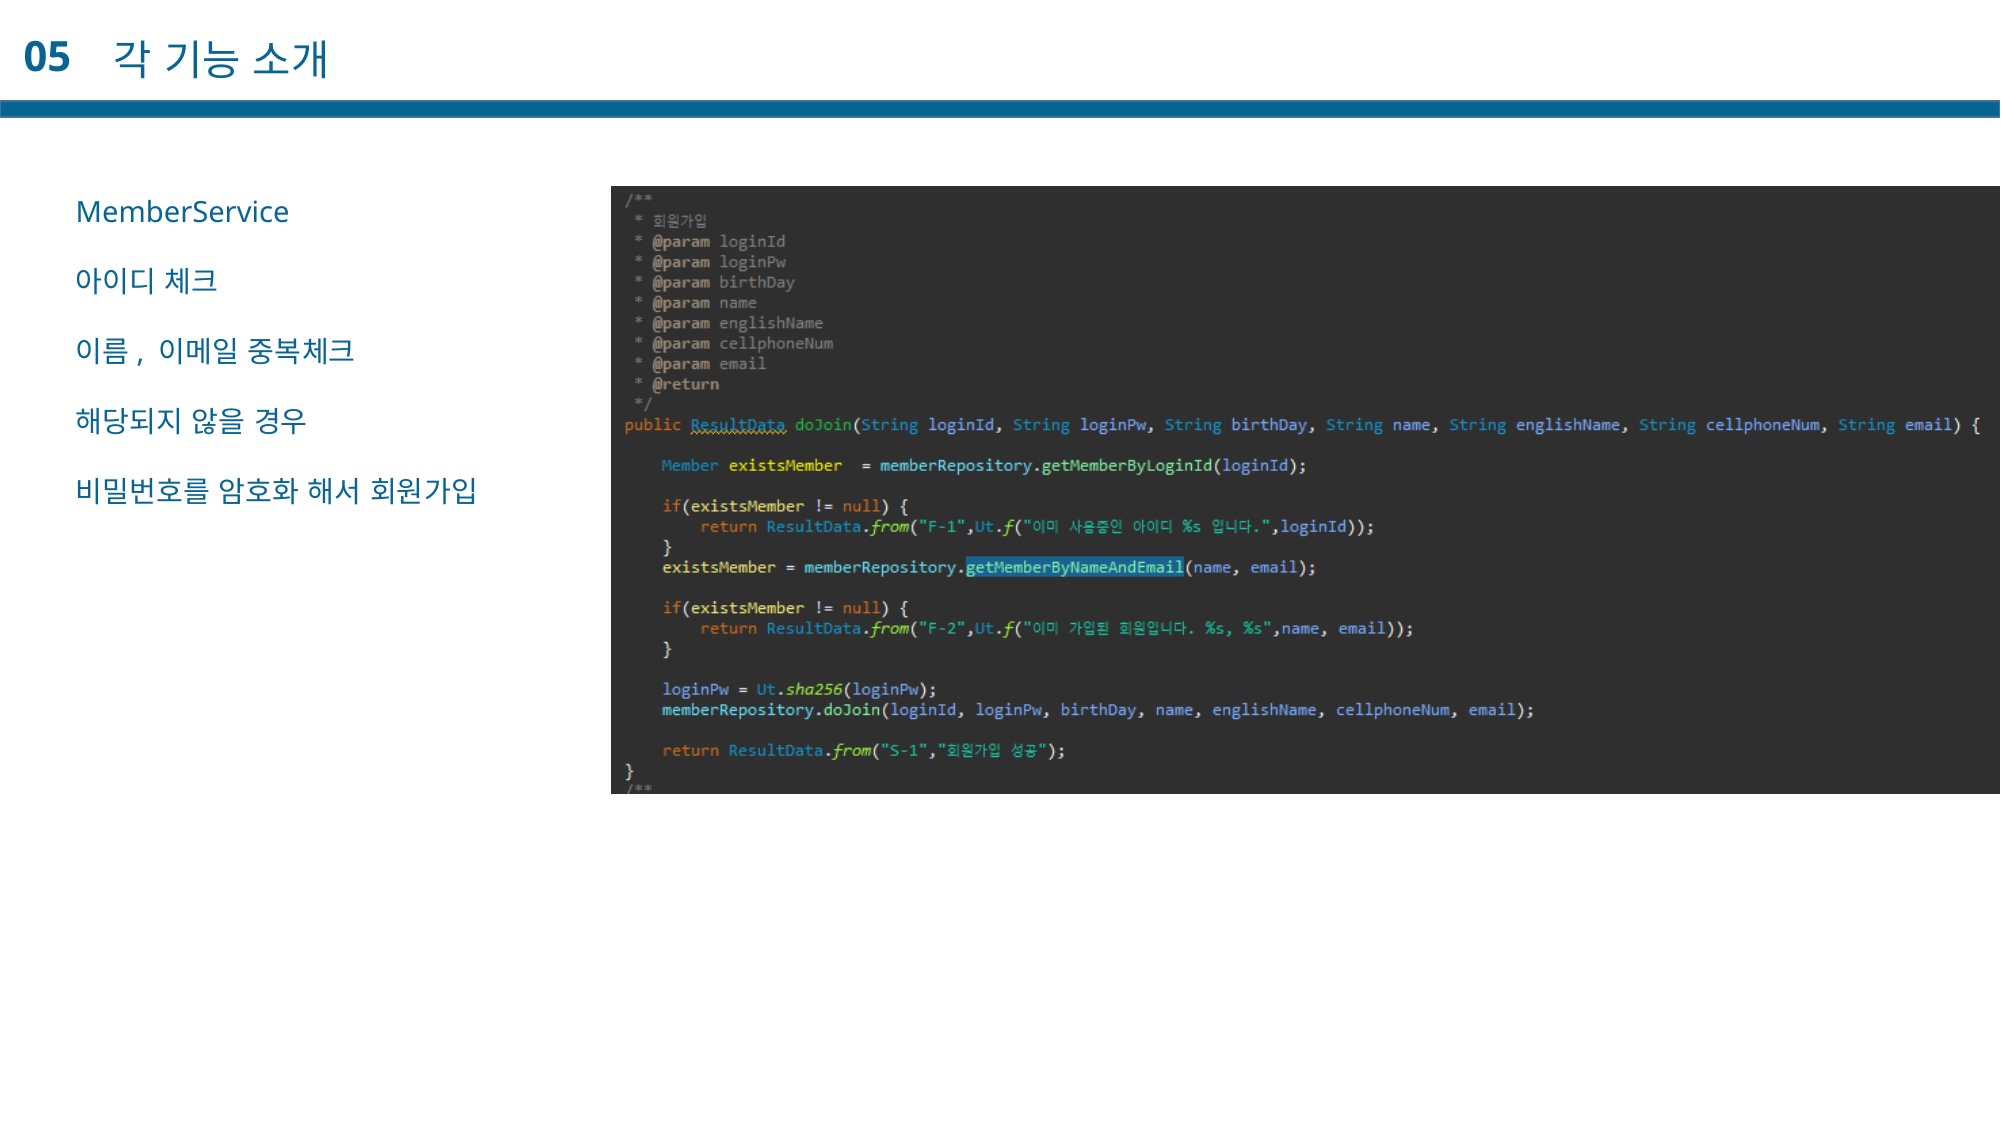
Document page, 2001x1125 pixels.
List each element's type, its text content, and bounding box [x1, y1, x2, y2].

text_box 05 [8, 22, 87, 88]
text_box MemberService 아이디 체크 이름, 이메일 중복체크 해당되지 않을 경우 비밀번호를 암호화 해서 회원가입 [60, 186, 608, 551]
text_box 각 기능 소개 [99, 26, 346, 92]
text_box [0, 100, 2000, 118]
picture [610, 185, 2000, 794]
